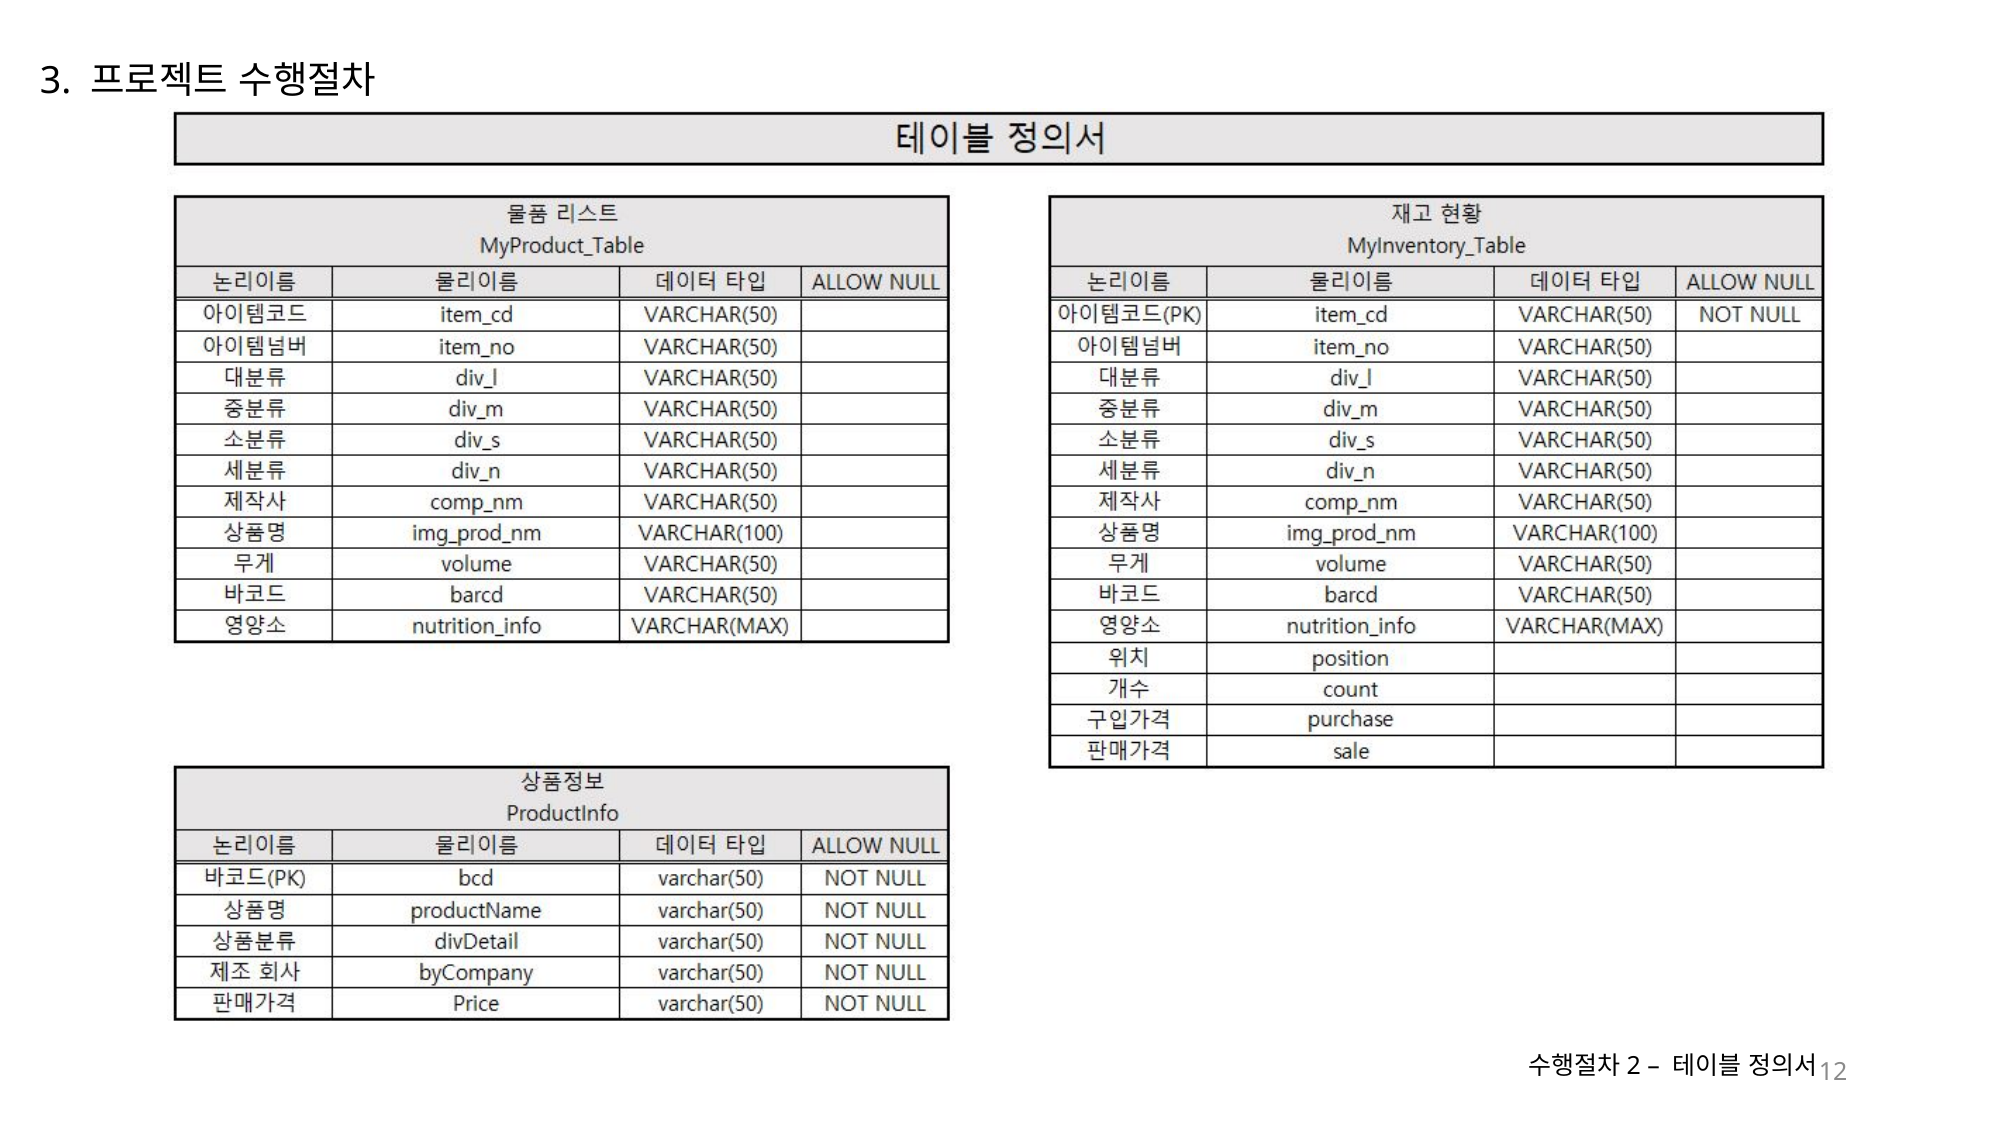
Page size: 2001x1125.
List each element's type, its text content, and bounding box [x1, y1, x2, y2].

picture [167, 108, 1833, 1028]
slide_number 12 [1412, 1042, 1863, 1103]
text_box 수행절차2 – 테이블 정의서 [167, 1042, 1833, 1088]
text_box 3. 프로젝트 수행절차 [25, 48, 1690, 109]
